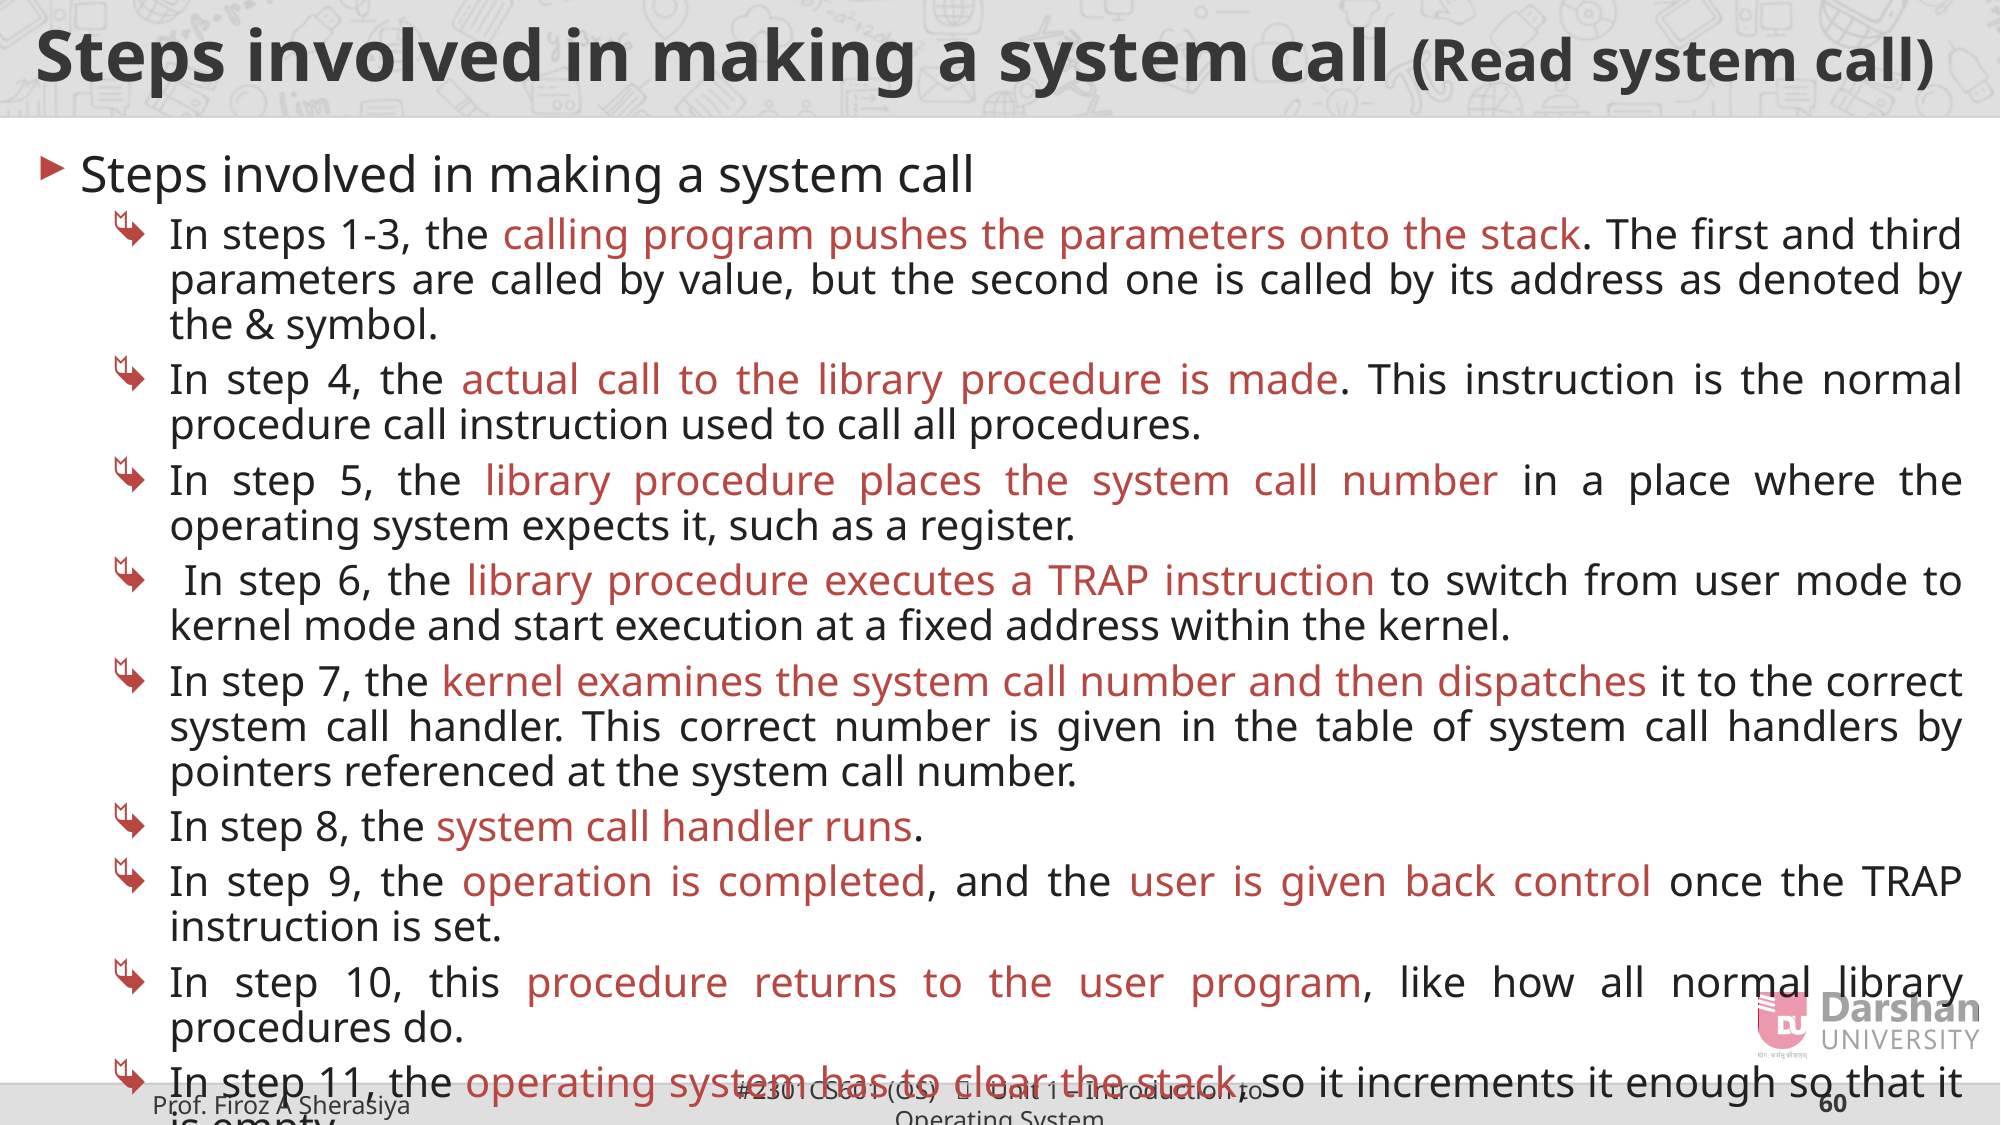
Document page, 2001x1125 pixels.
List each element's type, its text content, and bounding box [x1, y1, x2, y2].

list Steps involved in making a system call In steps 1-3, the calling program pushes the parameters onto the stack. The first and third parameters are called by value, but the second one is called by its address as denoted by the & symbol. In step 4, the actual call to the library procedure is made. This instruction is the normal procedure call instruction used to call all procedures. In step 5, the library procedure places the system call number in a place where the operating system expects it, such as a register. In step 6, the library procedure executes a TRAP instruction to switch from user mode to kernel mode and start execution at a fixed address within the kernel. In step 7, the kernel examines the system call number and then dispatches it to the correct system call handler. This correct number is given in the table of system call handlers by pointers referenced at the system call number. In step 8, the system call handler runs. In step 9, the operation is completed, and the user is given back control once the TRAP instruction is set. In step 10, this procedure returns to the user program, like how all normal library procedures do. In step 11, the operating system has to clear the stack, so it increments it enough so that it is empty. [21, 141, 1979, 1059]
title Steps involved in making a system call (Read system call) [0, 0, 2000, 117]
